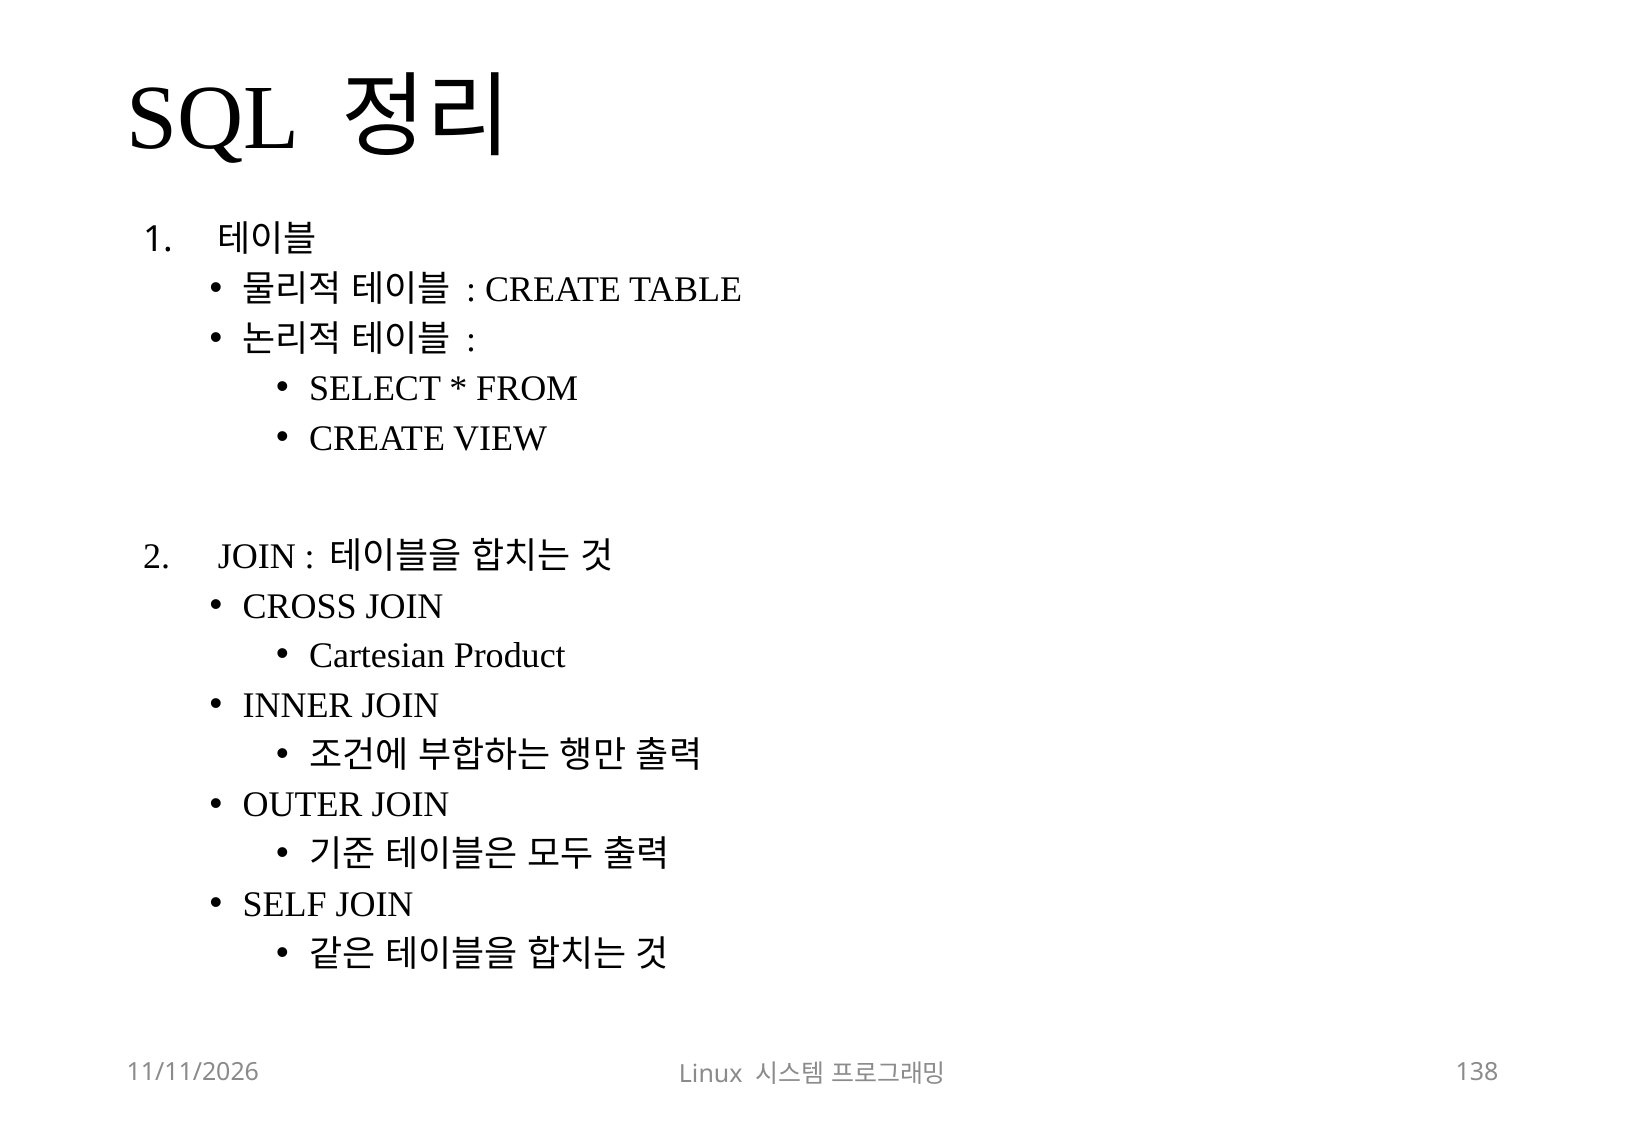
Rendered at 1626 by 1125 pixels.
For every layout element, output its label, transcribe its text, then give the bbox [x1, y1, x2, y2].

title SQL 정리 [111, 59, 1514, 179]
slide_number 138 [1433, 1042, 1514, 1103]
footer Linux 시스템 프로그래밍 [538, 1042, 1087, 1103]
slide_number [111, 1042, 303, 1103]
list 테이블 물리적 테이블 : CREATE TABLE 논리적 테이블 : SELECT * FROM CREATE VIEW JOIN : 테이블을 합치는 것 CROSS JOIN Cartesian Product INNER JOIN 조건에 부합하는 행만 출력 OUTER JOIN 기준 테이블은 모두 출력 SELF JOIN 같은 테이블을 합치는 것 [128, 208, 1514, 988]
